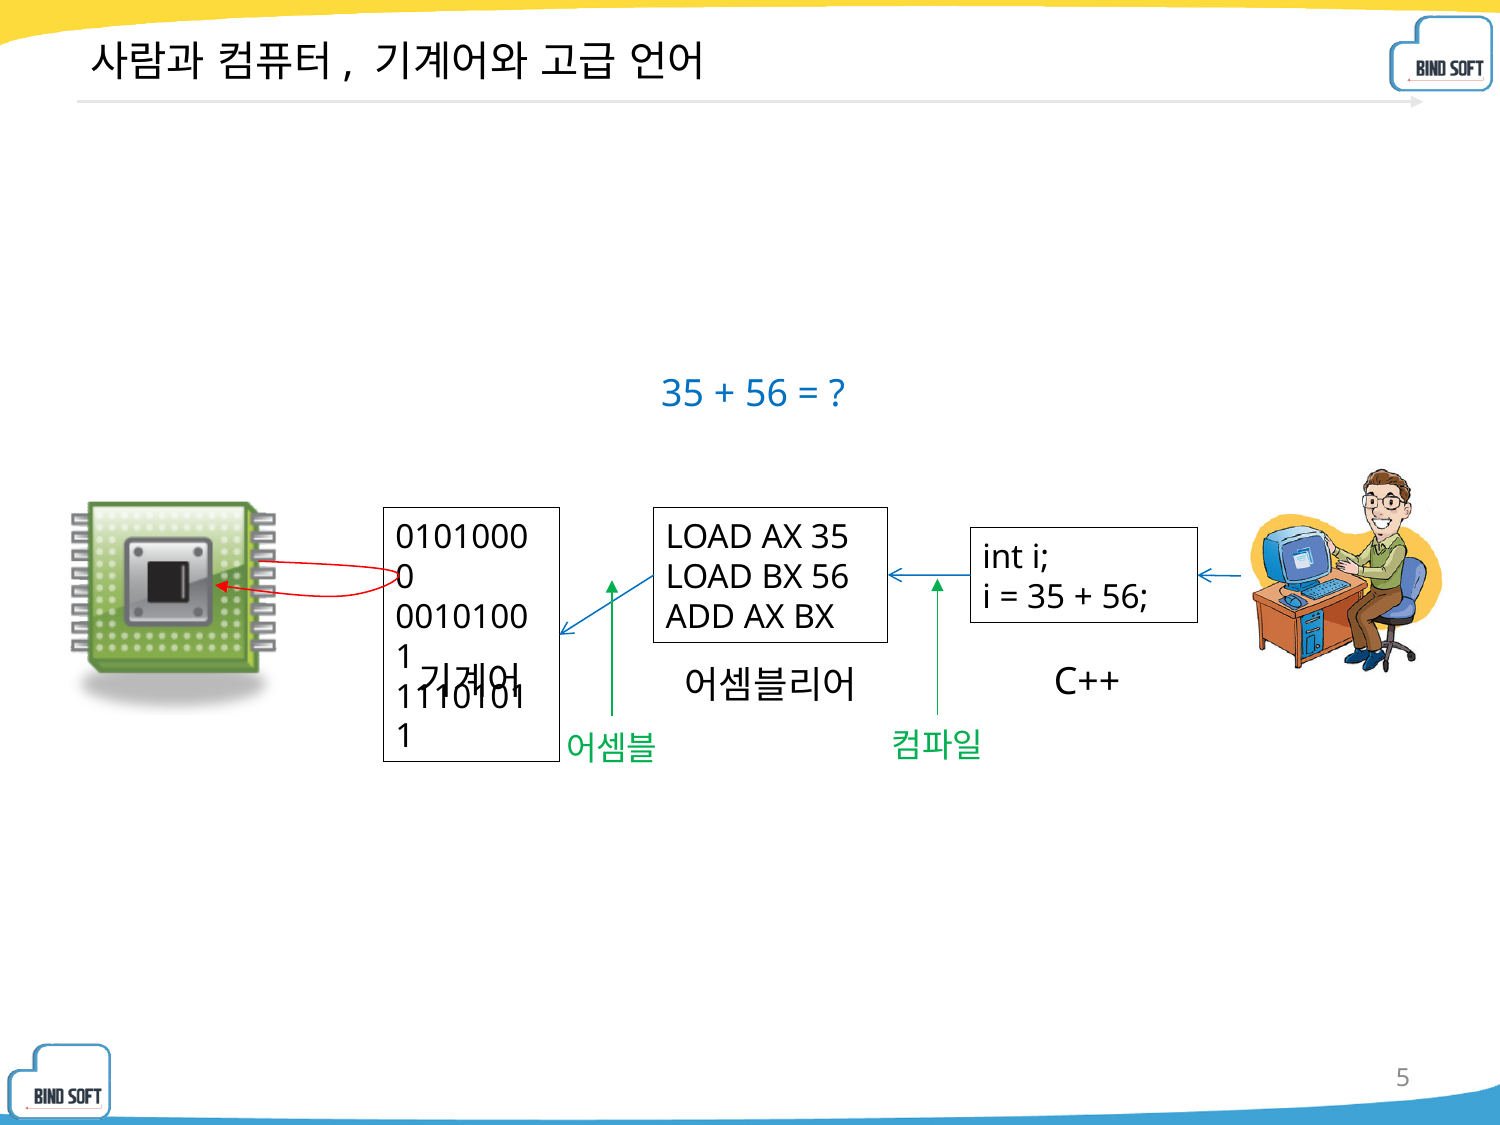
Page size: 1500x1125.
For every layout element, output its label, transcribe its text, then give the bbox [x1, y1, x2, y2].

picture [0, 1003, 1500, 1125]
slide_number 5 [1074, 1054, 1425, 1103]
text_box C++ [1038, 649, 1136, 710]
text_box 어셈블 [551, 719, 673, 775]
text_box 01010000 00101001 11101011 [383, 507, 560, 762]
text_box [296, 561, 400, 598]
text_box 35 + 56 = ? [646, 361, 861, 422]
text_box 기계어 [403, 649, 538, 710]
picture [0, 0, 1500, 96]
title 사람과 컴퓨터, 기계어와 고급 언어 [75, 11, 1425, 108]
text_box LOAD AX 35 LOAD BX 56 ADD AX BX [653, 507, 888, 643]
text_box 컴파일 [876, 716, 999, 772]
picture [52, 474, 293, 715]
picture [1241, 461, 1450, 680]
text_box 어셈블리어 [669, 653, 872, 714]
text_box int i; i = 35 + 56; [970, 527, 1198, 623]
